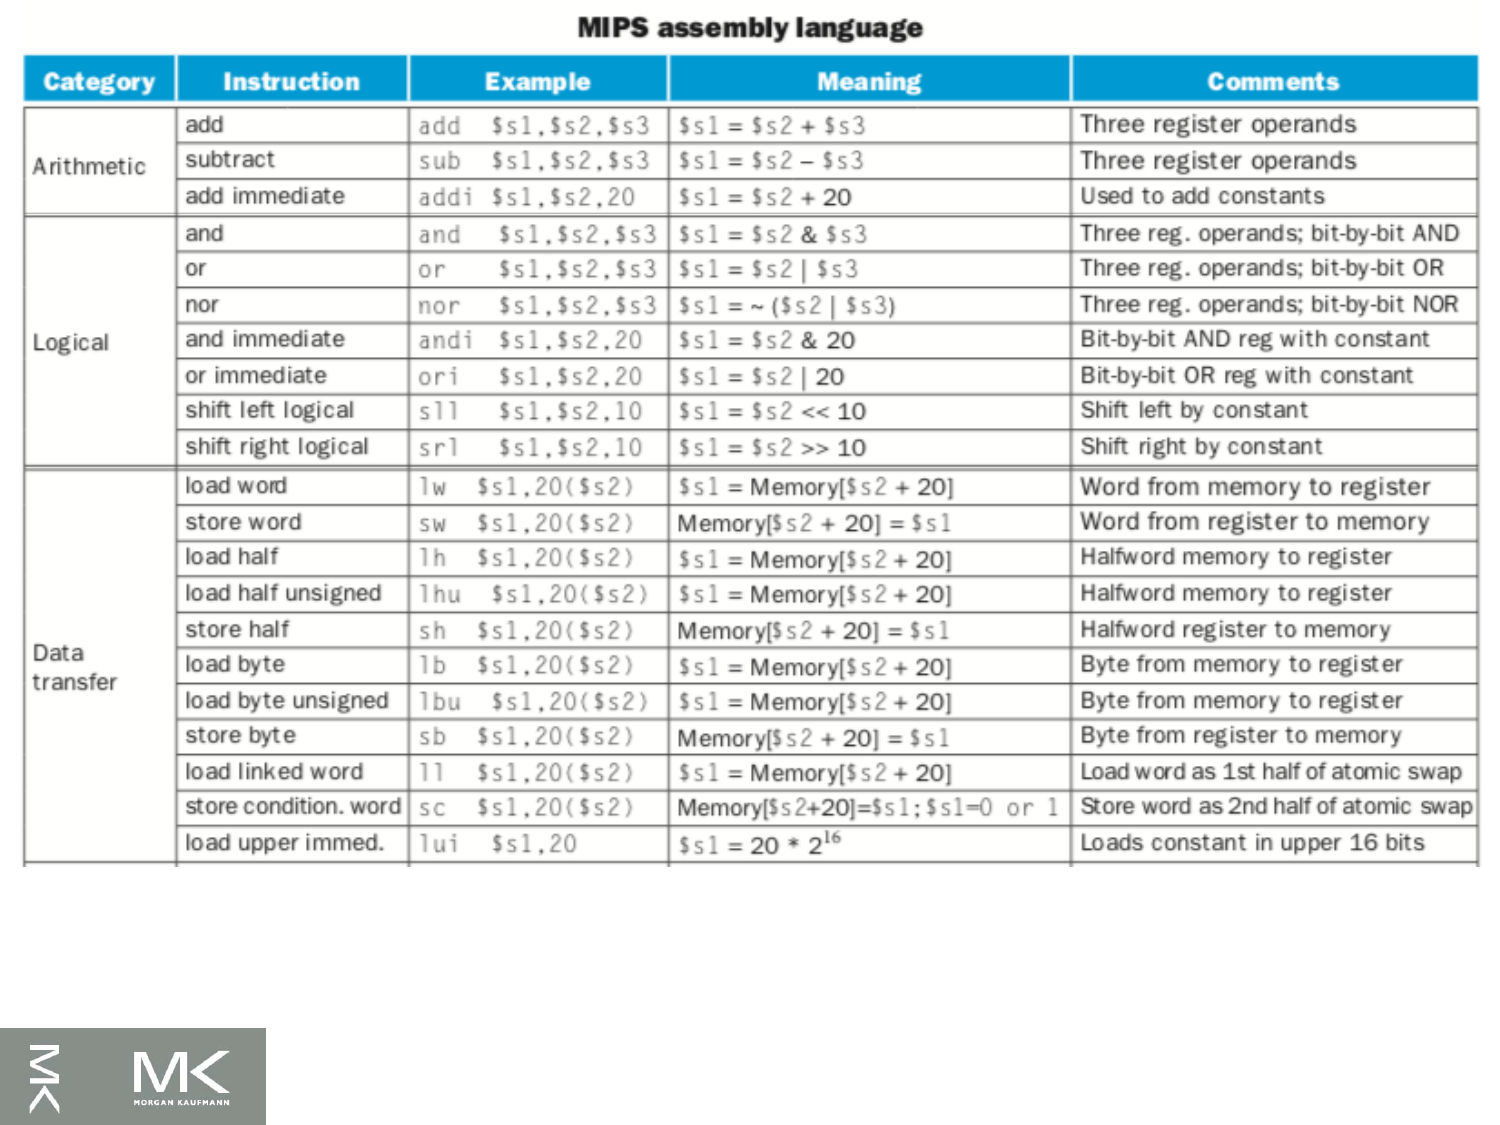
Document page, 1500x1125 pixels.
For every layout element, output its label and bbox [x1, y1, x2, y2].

picture [0, 1028, 266, 1125]
picture [0, 0, 1500, 867]
